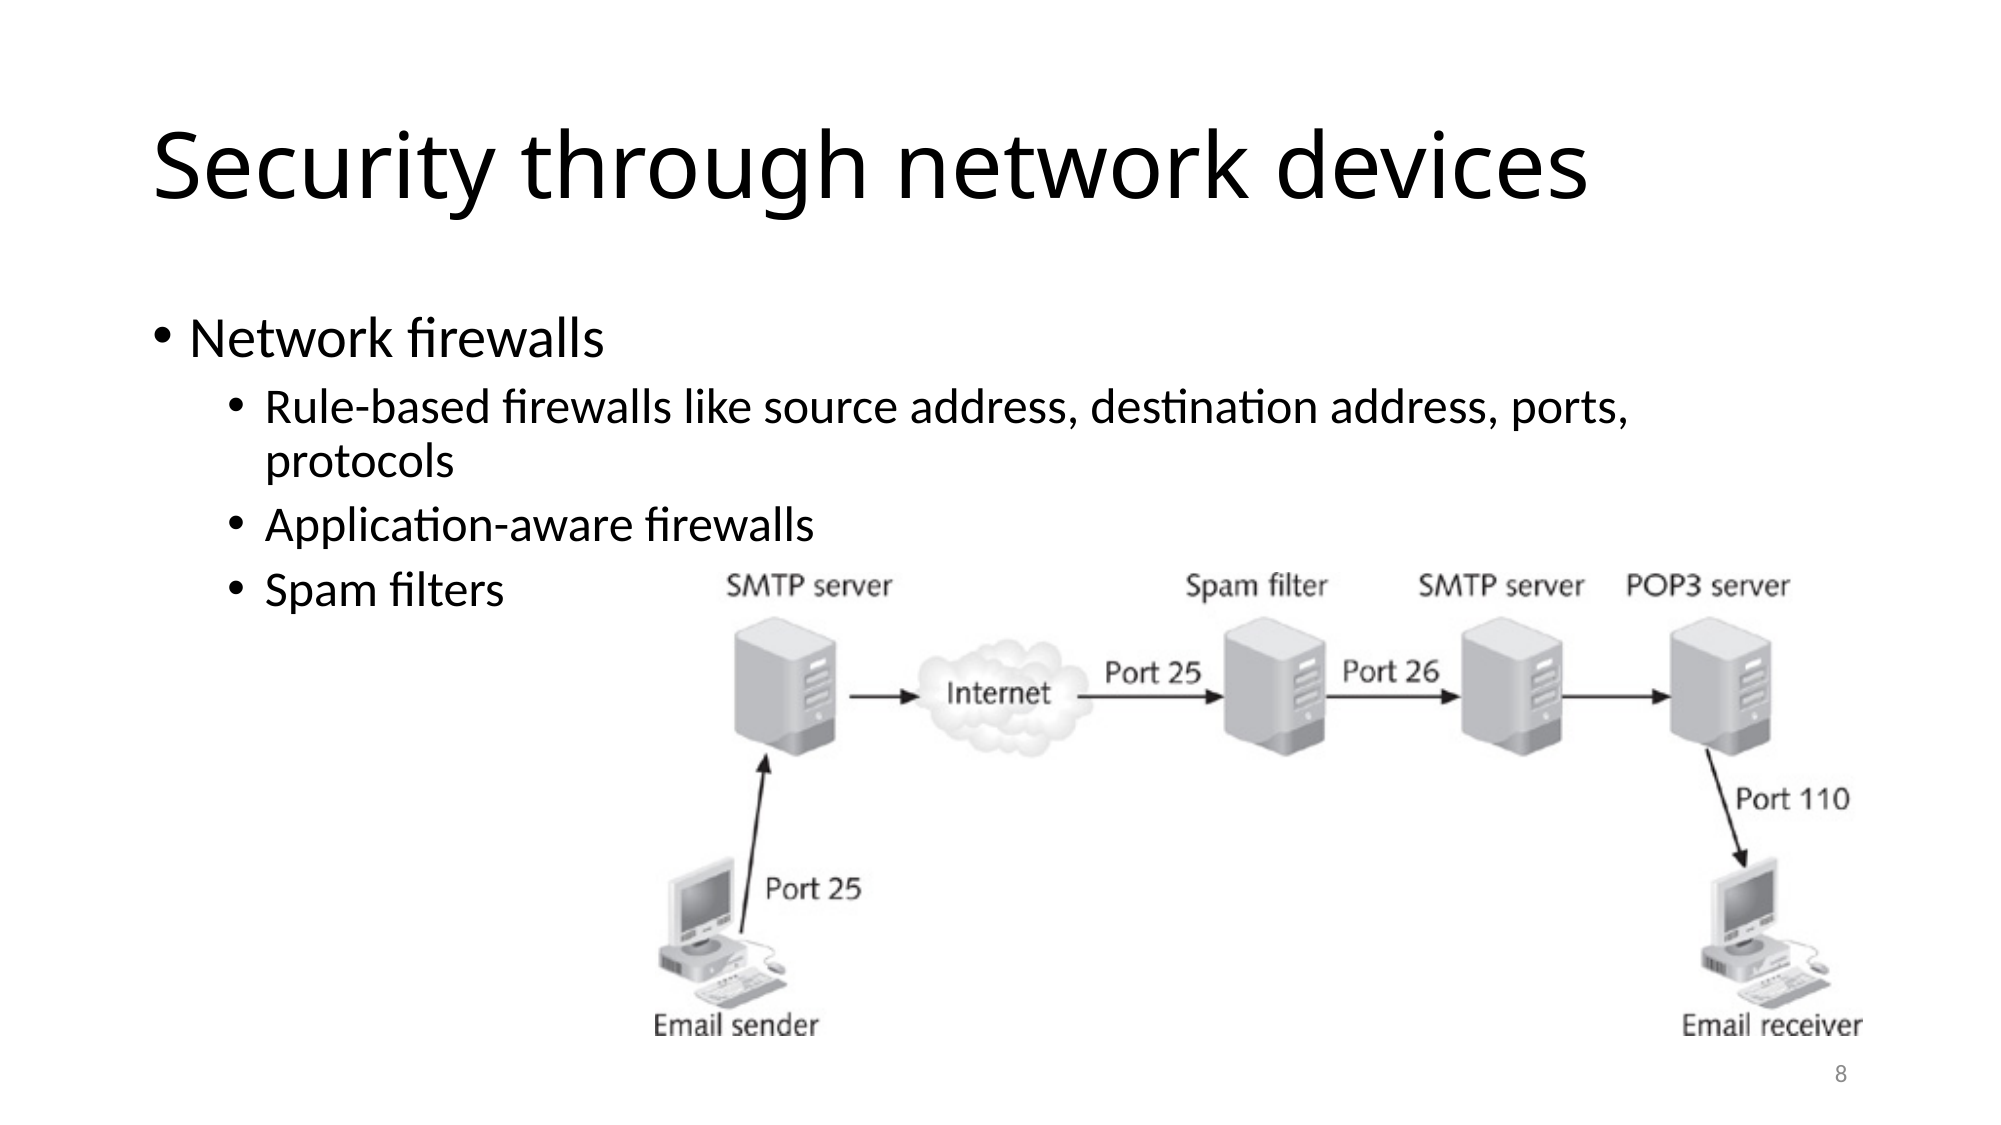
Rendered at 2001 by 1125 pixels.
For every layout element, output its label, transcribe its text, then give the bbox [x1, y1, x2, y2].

picture [655, 572, 1863, 1036]
list Network firewalls Rule-based firewalls like source address, destination address, ports, protocols Application-aware firewalls Spam filters [137, 299, 1731, 1014]
slide_number 8 [1412, 1042, 1863, 1103]
title Security through network devices [137, 59, 1863, 278]
